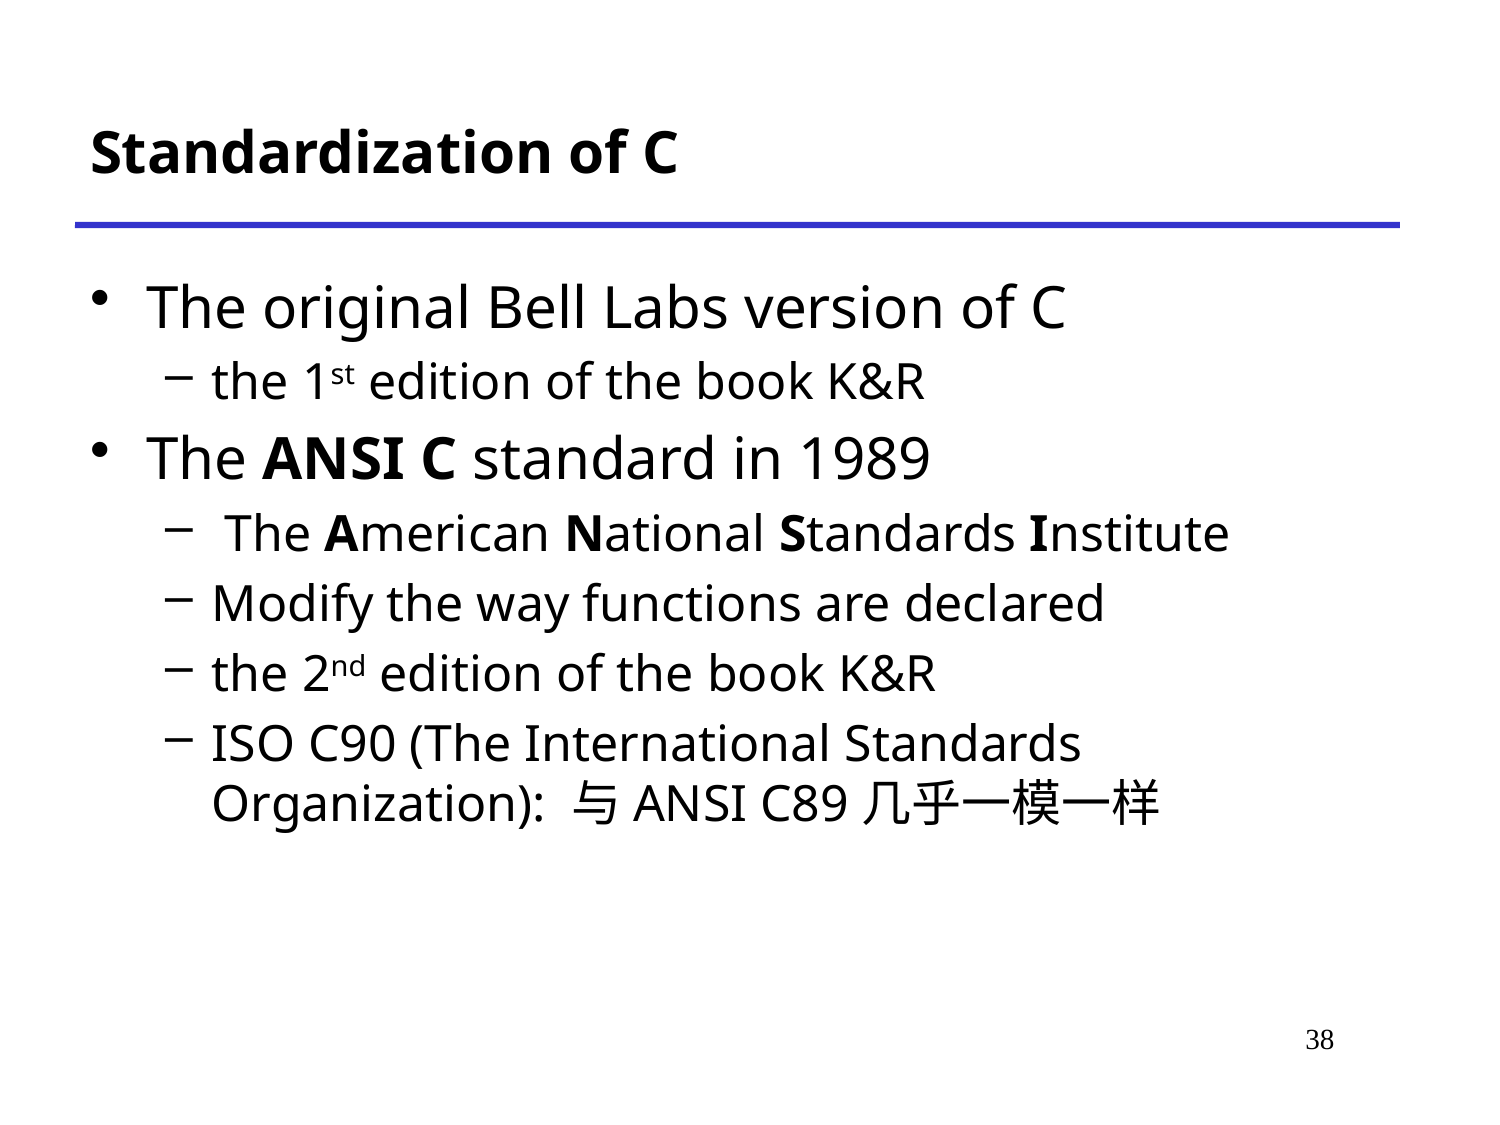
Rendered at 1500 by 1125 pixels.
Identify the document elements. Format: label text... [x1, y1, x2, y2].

title Standardization of C [75, 75, 1400, 225]
slide_number 38 [1137, 1012, 1351, 1088]
list The original Bell Labs version of C the 1st edition of the book K&R The ANSI C standard in 1989 The American National Standards Institute Modify the way functions are declared the 2nd edition of the book K&R ISO C90 (The International Standards Organization): 与ANSI C89几乎一模一样 [75, 262, 1438, 988]
